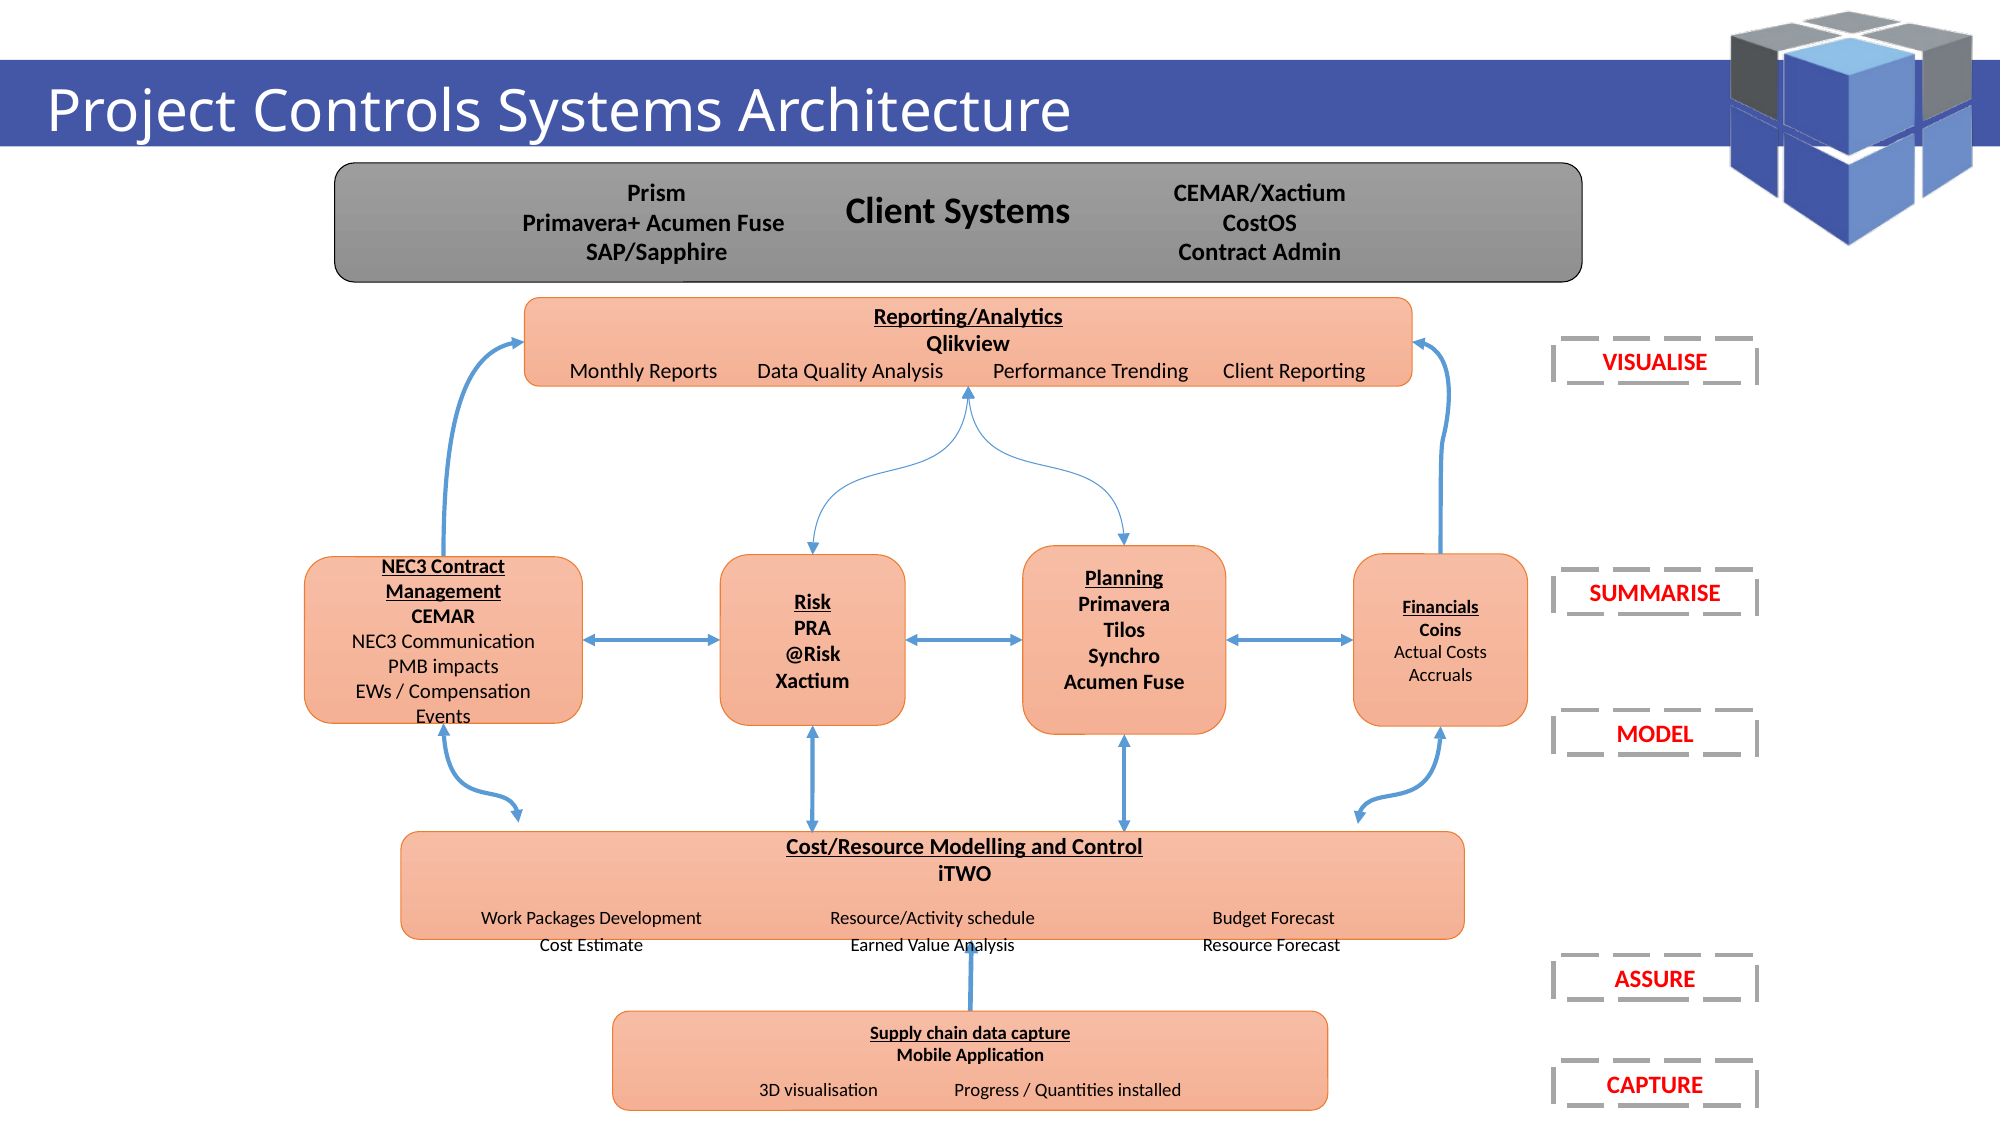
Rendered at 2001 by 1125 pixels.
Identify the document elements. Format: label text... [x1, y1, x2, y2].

text_box SUMMARISE [1553, 568, 1758, 615]
text_box MODEL [1553, 709, 1758, 756]
text_box ASSURE [1553, 954, 1758, 1001]
title Project Controls Systems Architecture [31, 73, 1757, 135]
text_box CAPTURE [1553, 1060, 1758, 1106]
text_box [334, 162, 1583, 283]
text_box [304, 297, 1528, 1111]
picture [1720, 0, 1981, 249]
text_box VISUALISE [1553, 337, 1758, 384]
